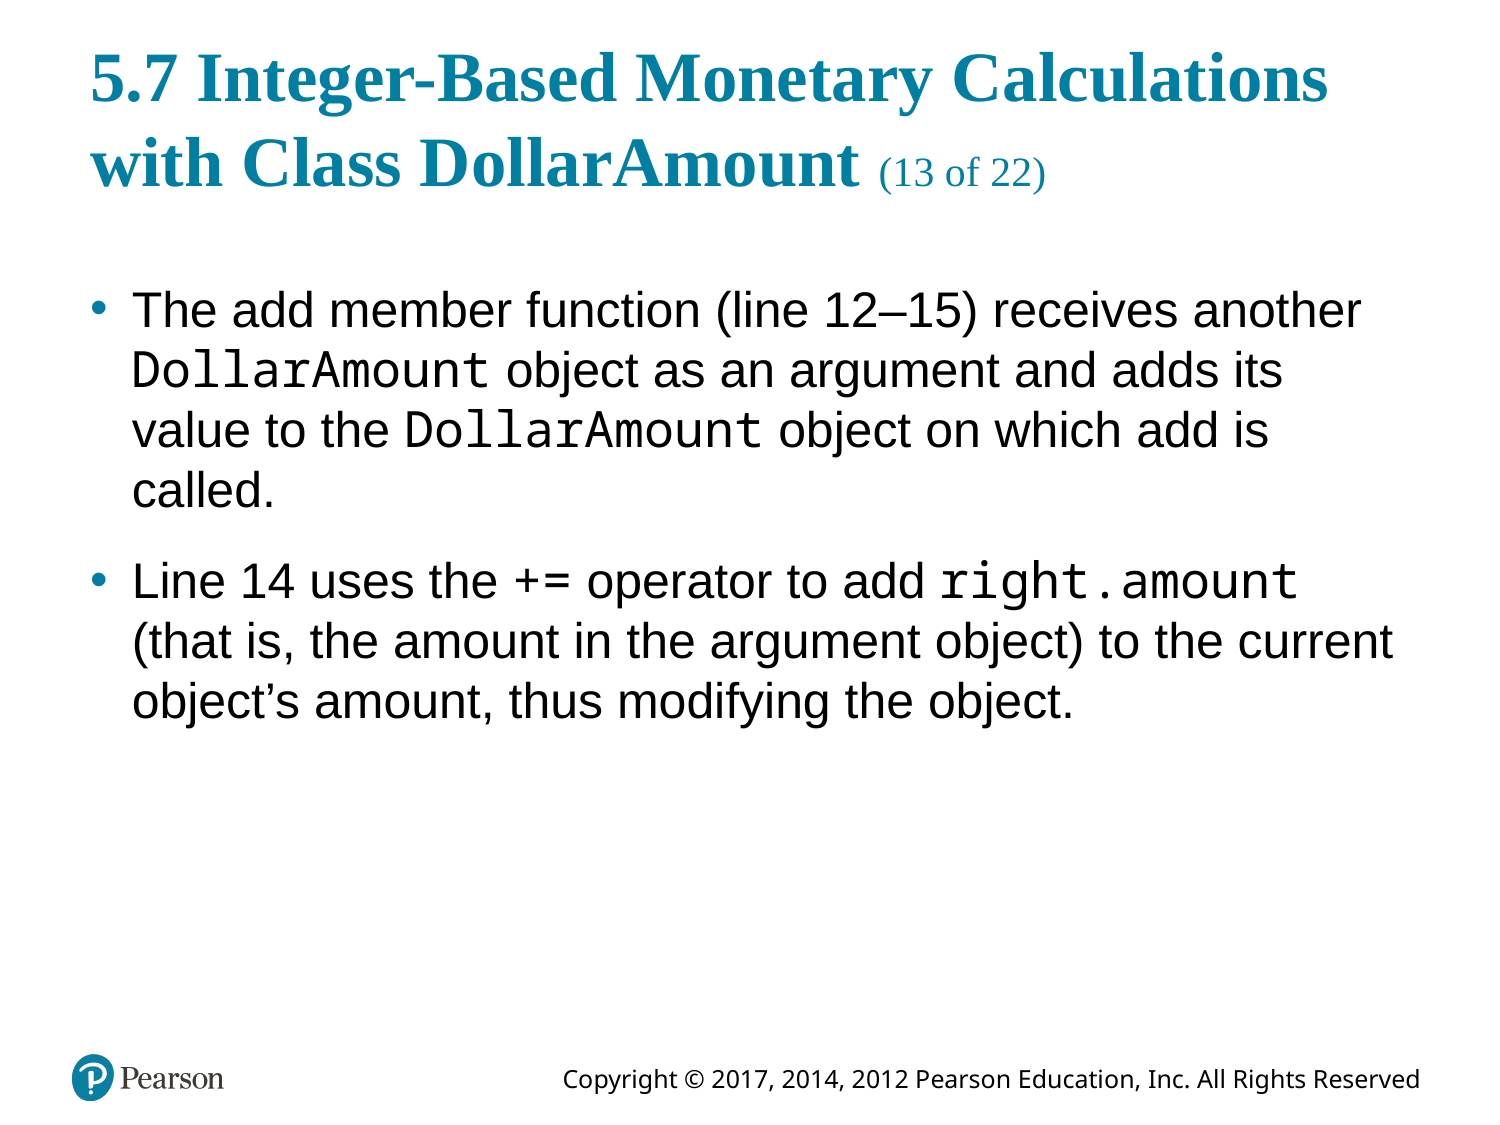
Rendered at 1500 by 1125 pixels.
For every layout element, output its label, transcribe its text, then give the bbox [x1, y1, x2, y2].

title 5.7 Integer-Based Monetary Calculations with Class DollarAmount (13 of 22) [75, 35, 1425, 216]
picture [72, 1054, 88, 1070]
list The add member function (line 12–15) receives another DollarAmount object as an argument and adds its value to the DollarAmount object on which add is called. Line 14 uses the += operator to add right.amount (that is, the amount in the argument object) to the current object’s amount, thus modifying the object. [75, 262, 1425, 1005]
picture [72, 1087, 83, 1101]
picture [98, 1054, 224, 1101]
picture [80, 1063, 106, 1088]
